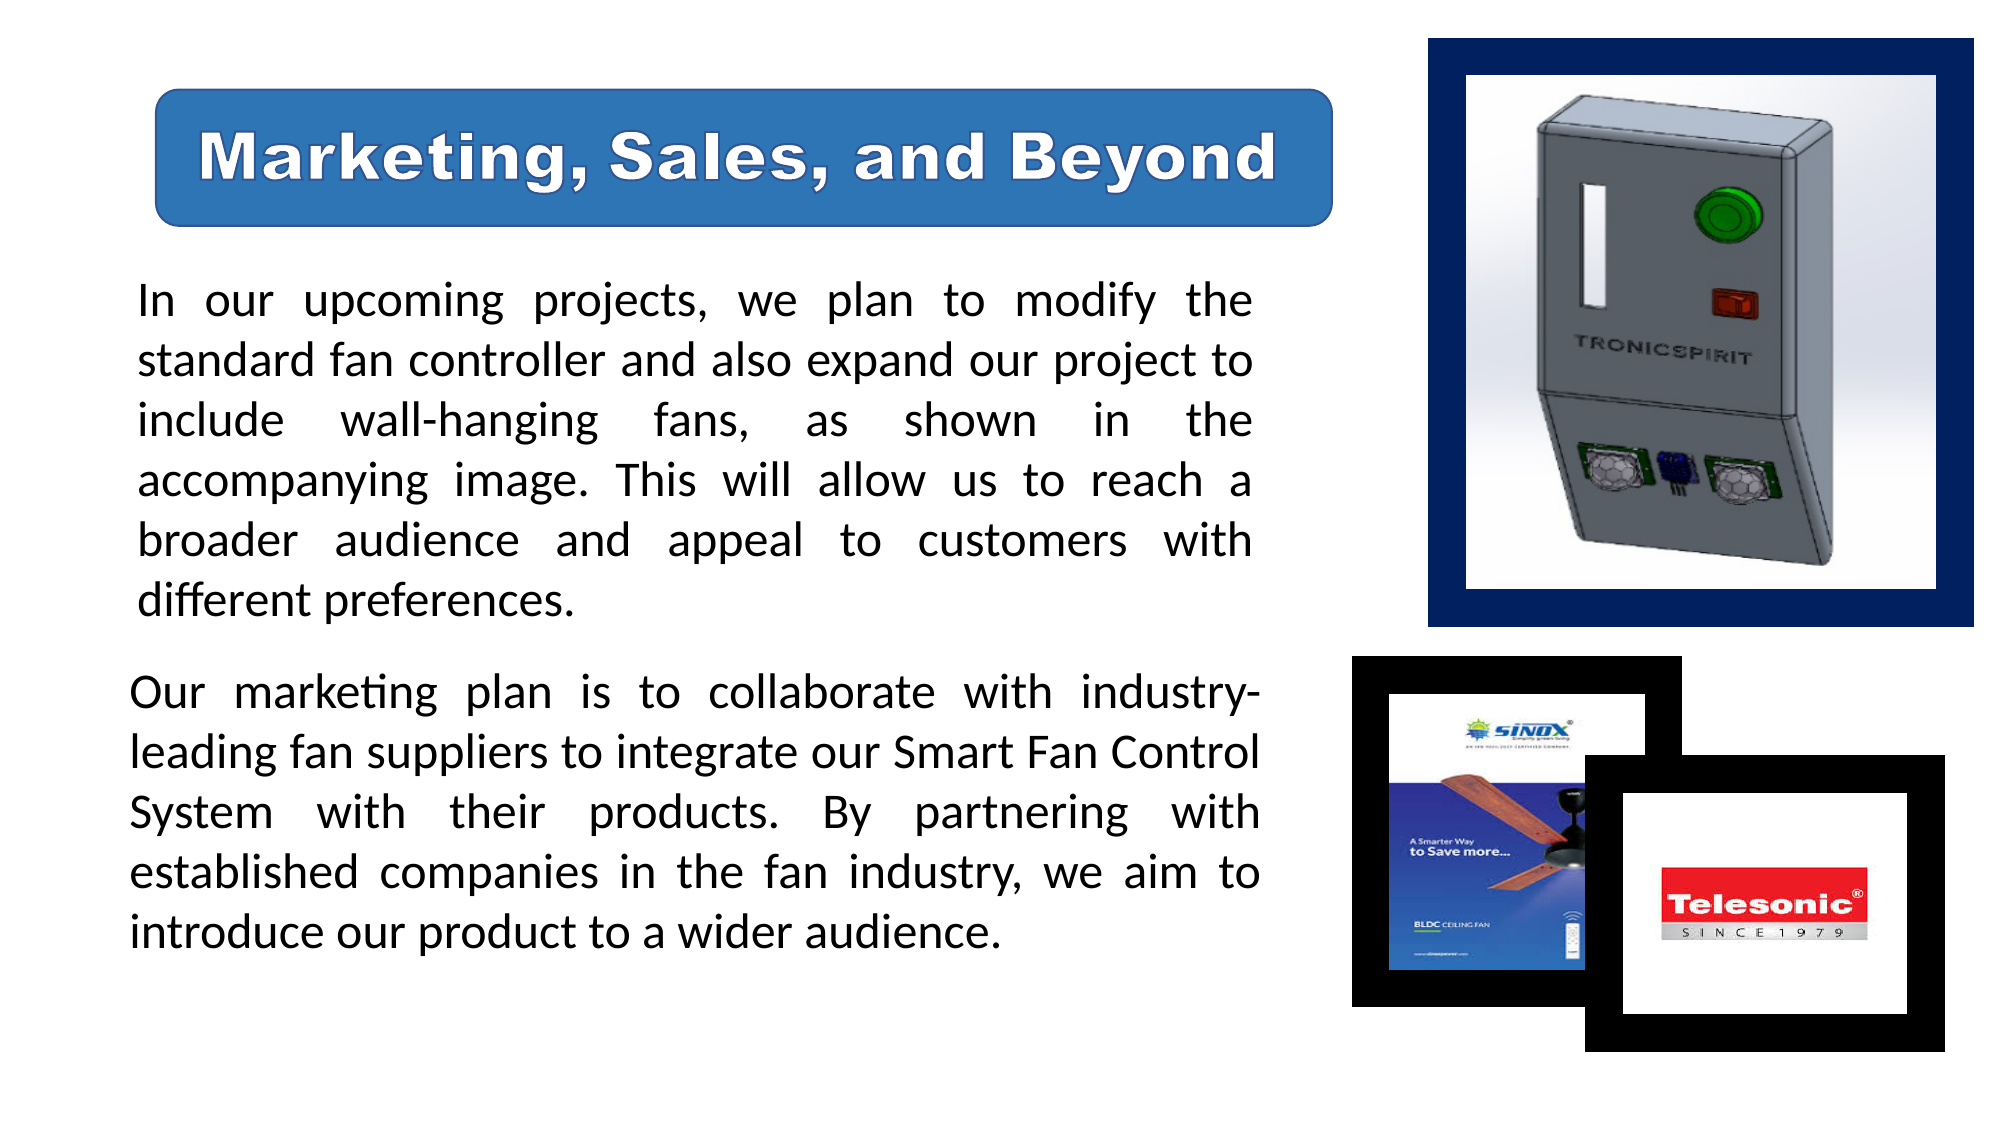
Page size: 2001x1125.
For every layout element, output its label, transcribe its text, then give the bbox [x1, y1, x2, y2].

text_box [154, 88, 1333, 227]
picture [1465, 75, 1937, 590]
text_box In our upcoming projects, we plan to modify the standard fan controller and also expand our project to include wall-hanging fans, as shown in the accompanying image. This will allow us to reach a broader audience and appeal to customers with different preferences. [122, 258, 1269, 634]
picture [1389, 693, 1907, 1015]
text_box Our marketing plan is to collaborate with industry-leading fan suppliers to integrate our Smart Fan Control System with their products. By partnering with established companies in the fan industry, we aim to introduce our product to a wider audience. [114, 651, 1277, 967]
